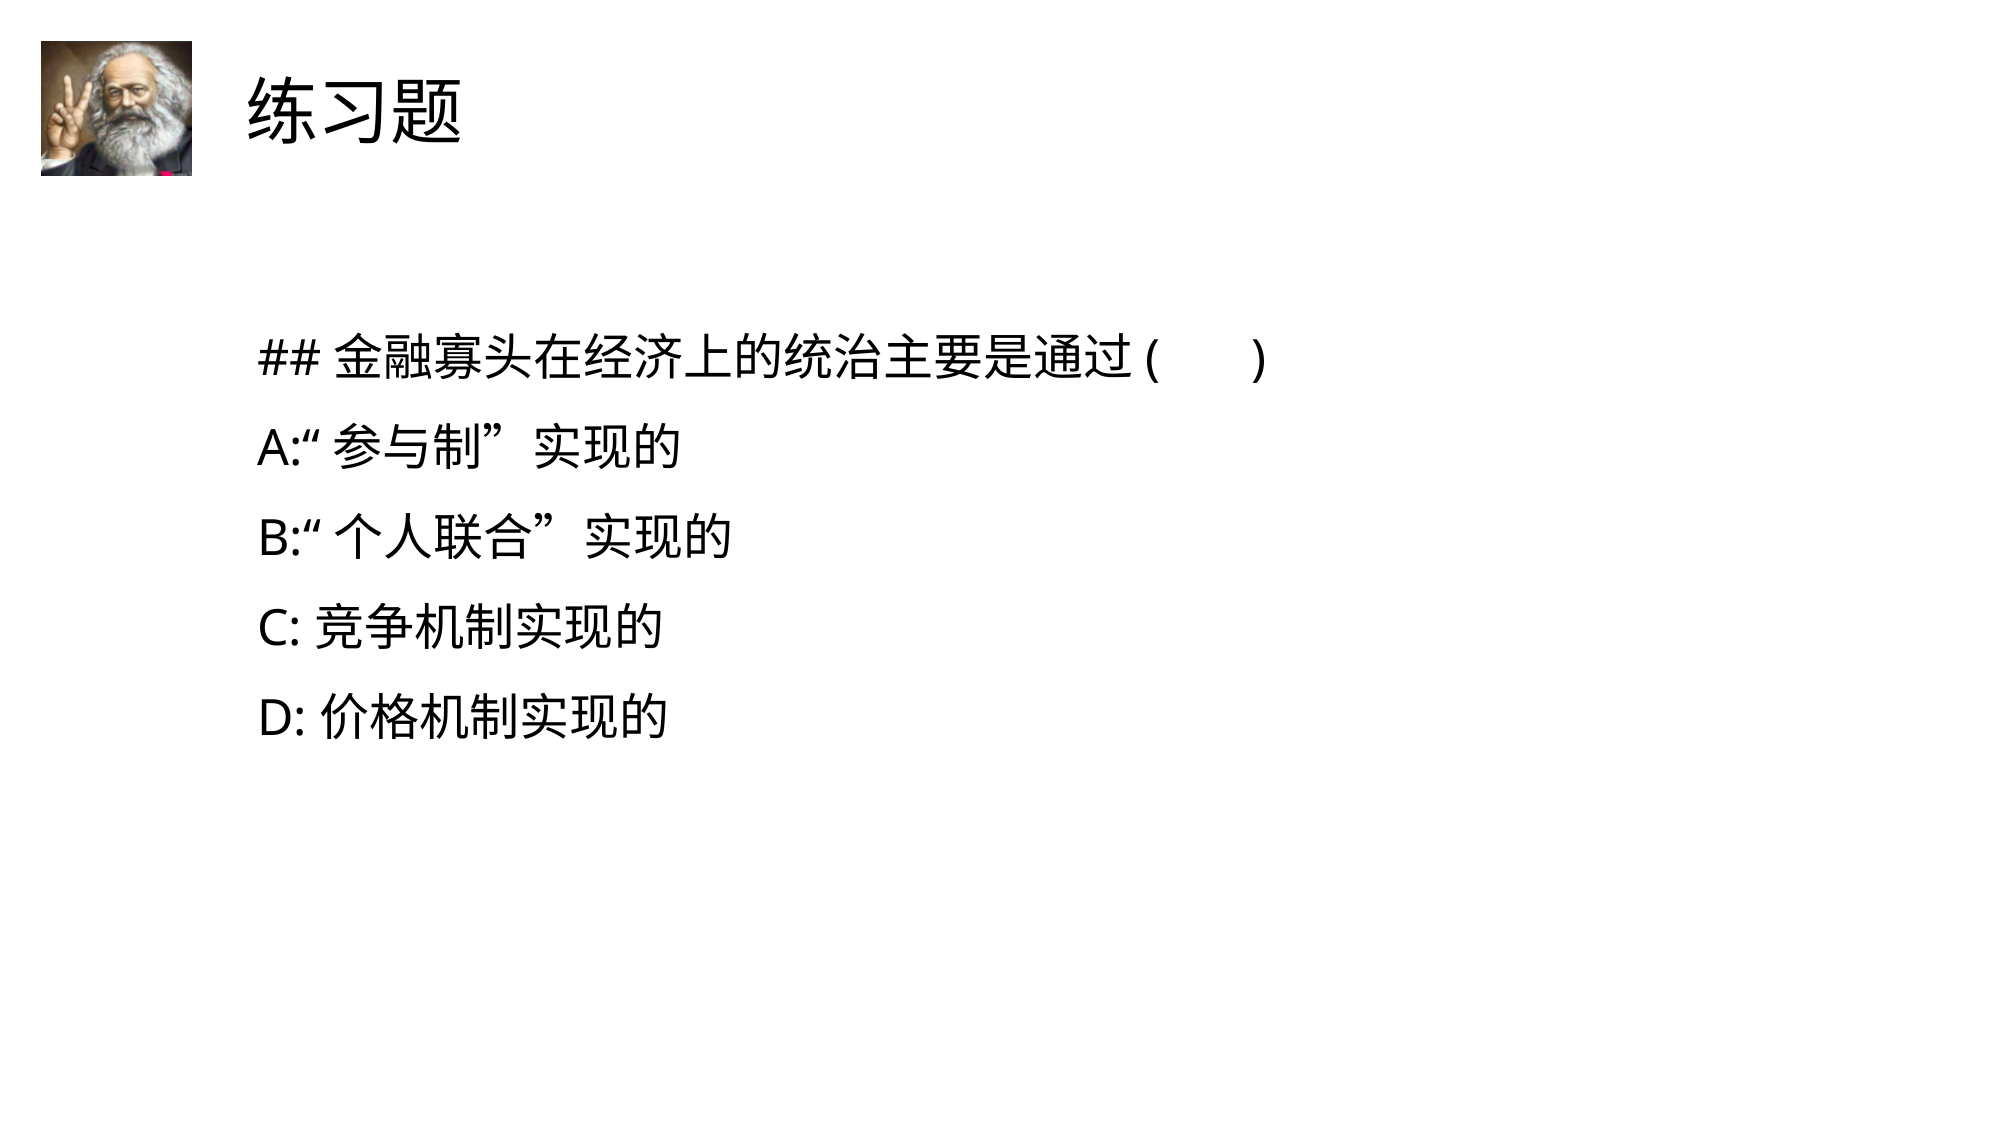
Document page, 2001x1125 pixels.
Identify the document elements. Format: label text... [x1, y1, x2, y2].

picture [41, 41, 192, 176]
text_box ##金融寡头在经济上的统治主要是通过( ) A:“参与制”实现的 B:“个人联合”实现的 C:竞争机制实现的 D:价格机制实现的 [242, 287, 1897, 753]
